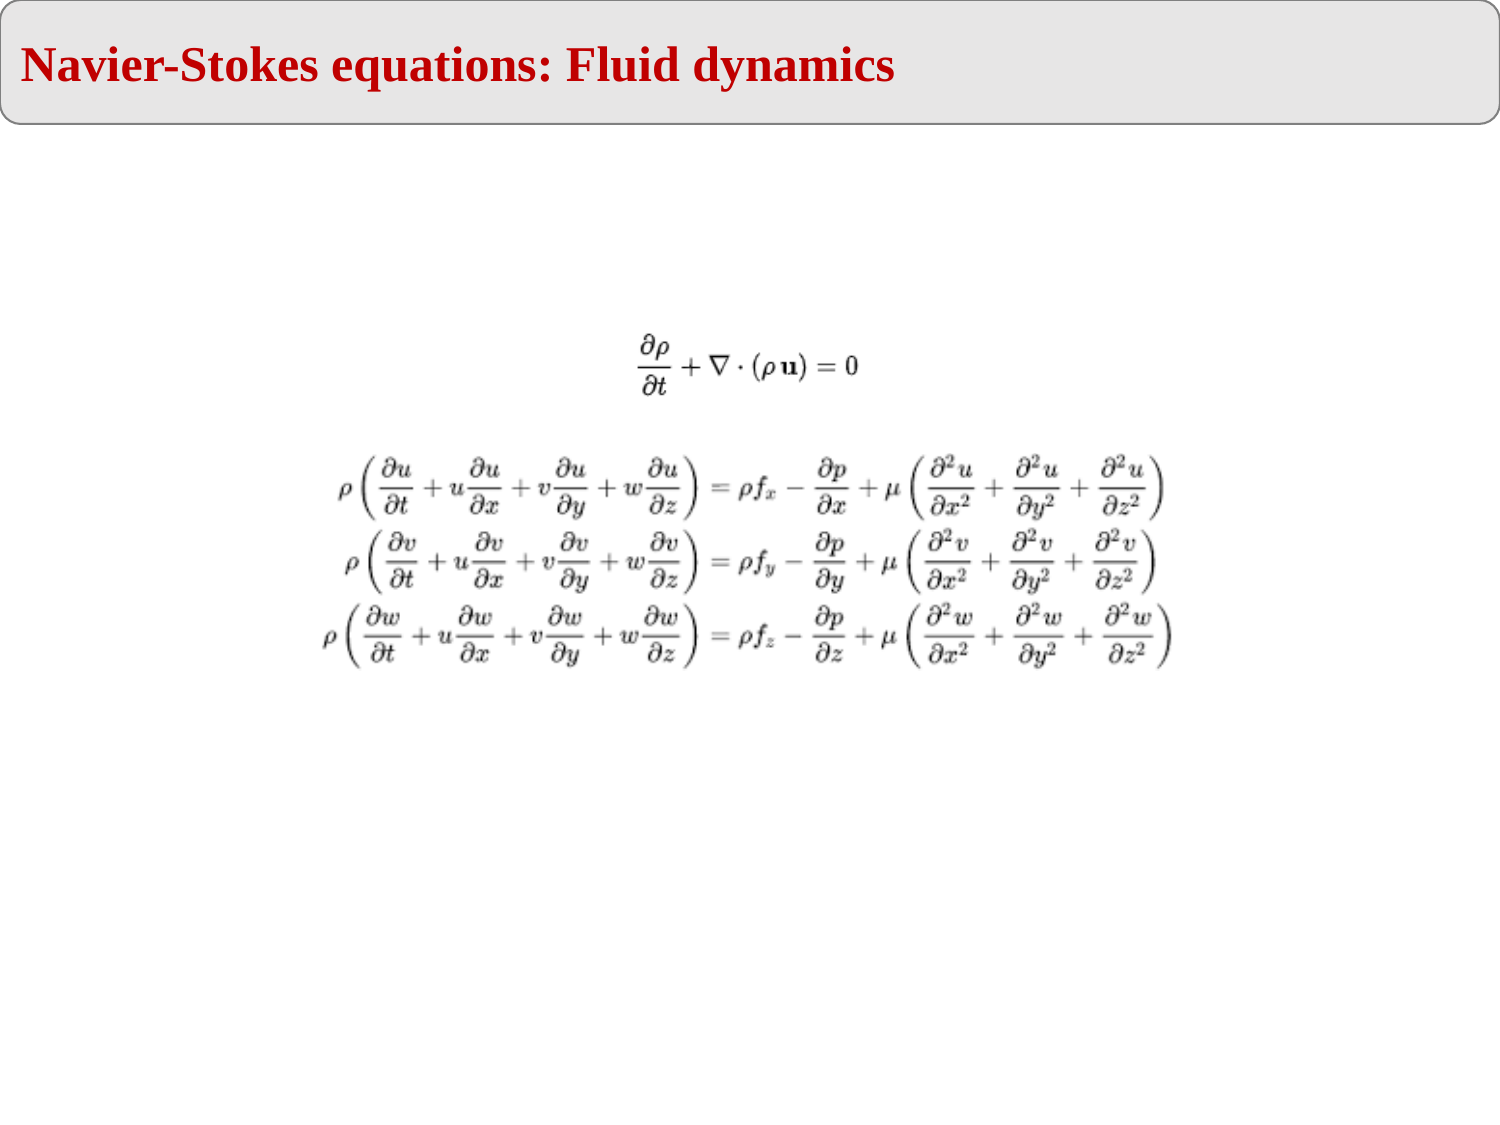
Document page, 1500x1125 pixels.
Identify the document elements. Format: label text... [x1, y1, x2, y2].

picture [616, 323, 884, 411]
picture [319, 453, 1181, 672]
text_box Navier-Stokes equations: Fluid dynamics [0, 0, 1500, 125]
